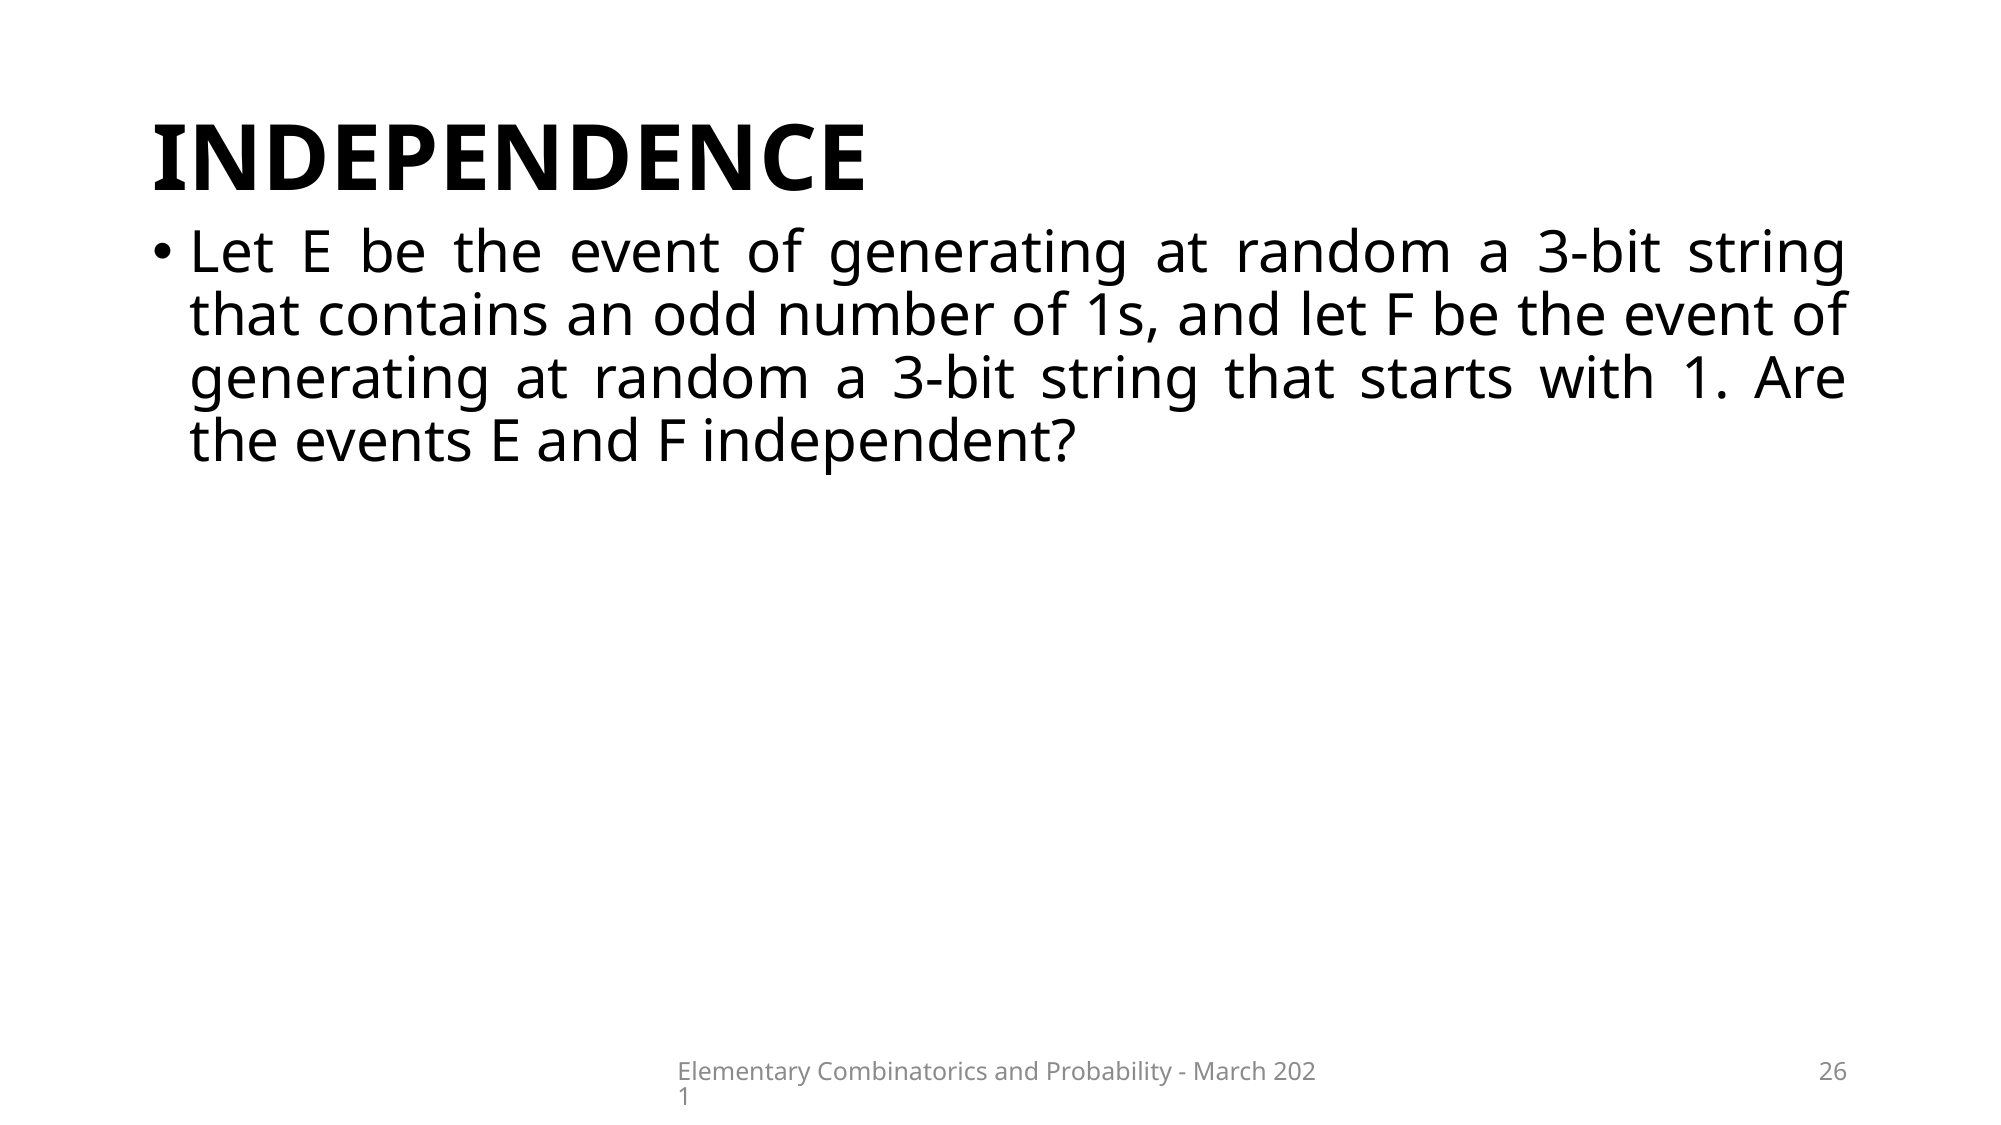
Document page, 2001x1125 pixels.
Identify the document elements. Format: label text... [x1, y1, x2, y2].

title Independence [137, 52, 1863, 270]
slide_number 26 [1412, 1042, 1863, 1103]
footer Elementary Combinatorics and Probability - March 2021 [662, 1042, 1338, 1103]
